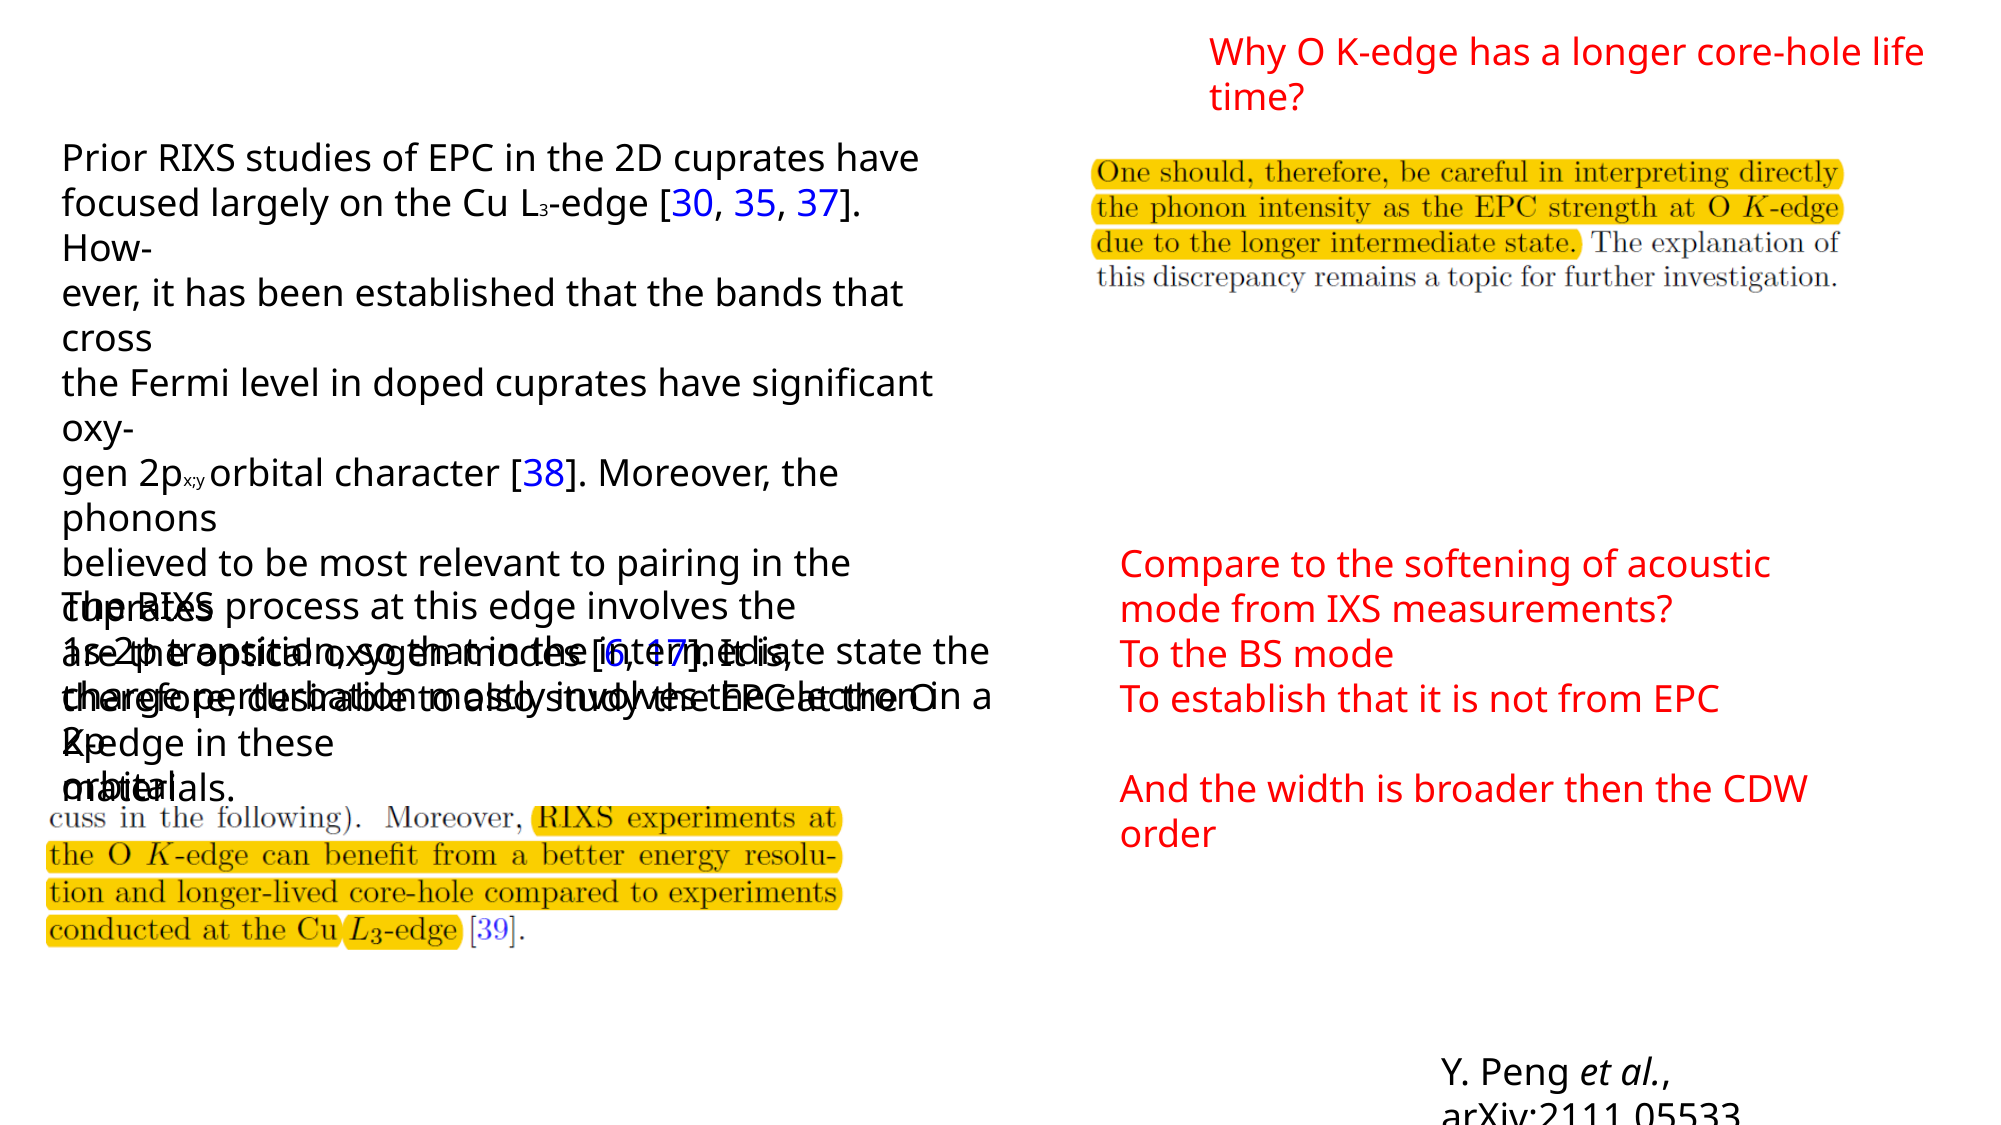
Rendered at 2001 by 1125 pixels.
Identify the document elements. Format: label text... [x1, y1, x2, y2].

picture [46, 806, 849, 951]
picture [1086, 155, 1852, 297]
text_box Prior RIXS studies of EPC in the 2D cuprates have focused largely on the Cu L3-edge [30, 35, 37]. How- ever, it has been established that the bands that cross the Fermi level in doped cuprates have significant oxy- gen 2px;y orbital character [38]. Moreover, the phonons believed to be most relevant to pairing in the cuprates are the optical oxygen modes [6, 17]. It is, therefore, desirable to also study the EPC at the O K-edge in these materials. [46, 126, 959, 574]
text_box Why O K-edge has a longer core-hole life time? [1194, 20, 1960, 125]
text_box Compare to the softening of acoustic mode from IXS measurements? To the BS mode To establish that it is not from EPC And the width is broader then the CDW order [1104, 532, 1870, 907]
text_box The RIXS process at this edge involves the 1s-2p transition, so that in the intermediate state the charge perturbation mostly involves the electron in a 2p orbital [46, 574, 1047, 814]
text_box Y. Peng et al., arXiv:2111.05533. [1426, 1040, 1986, 1125]
